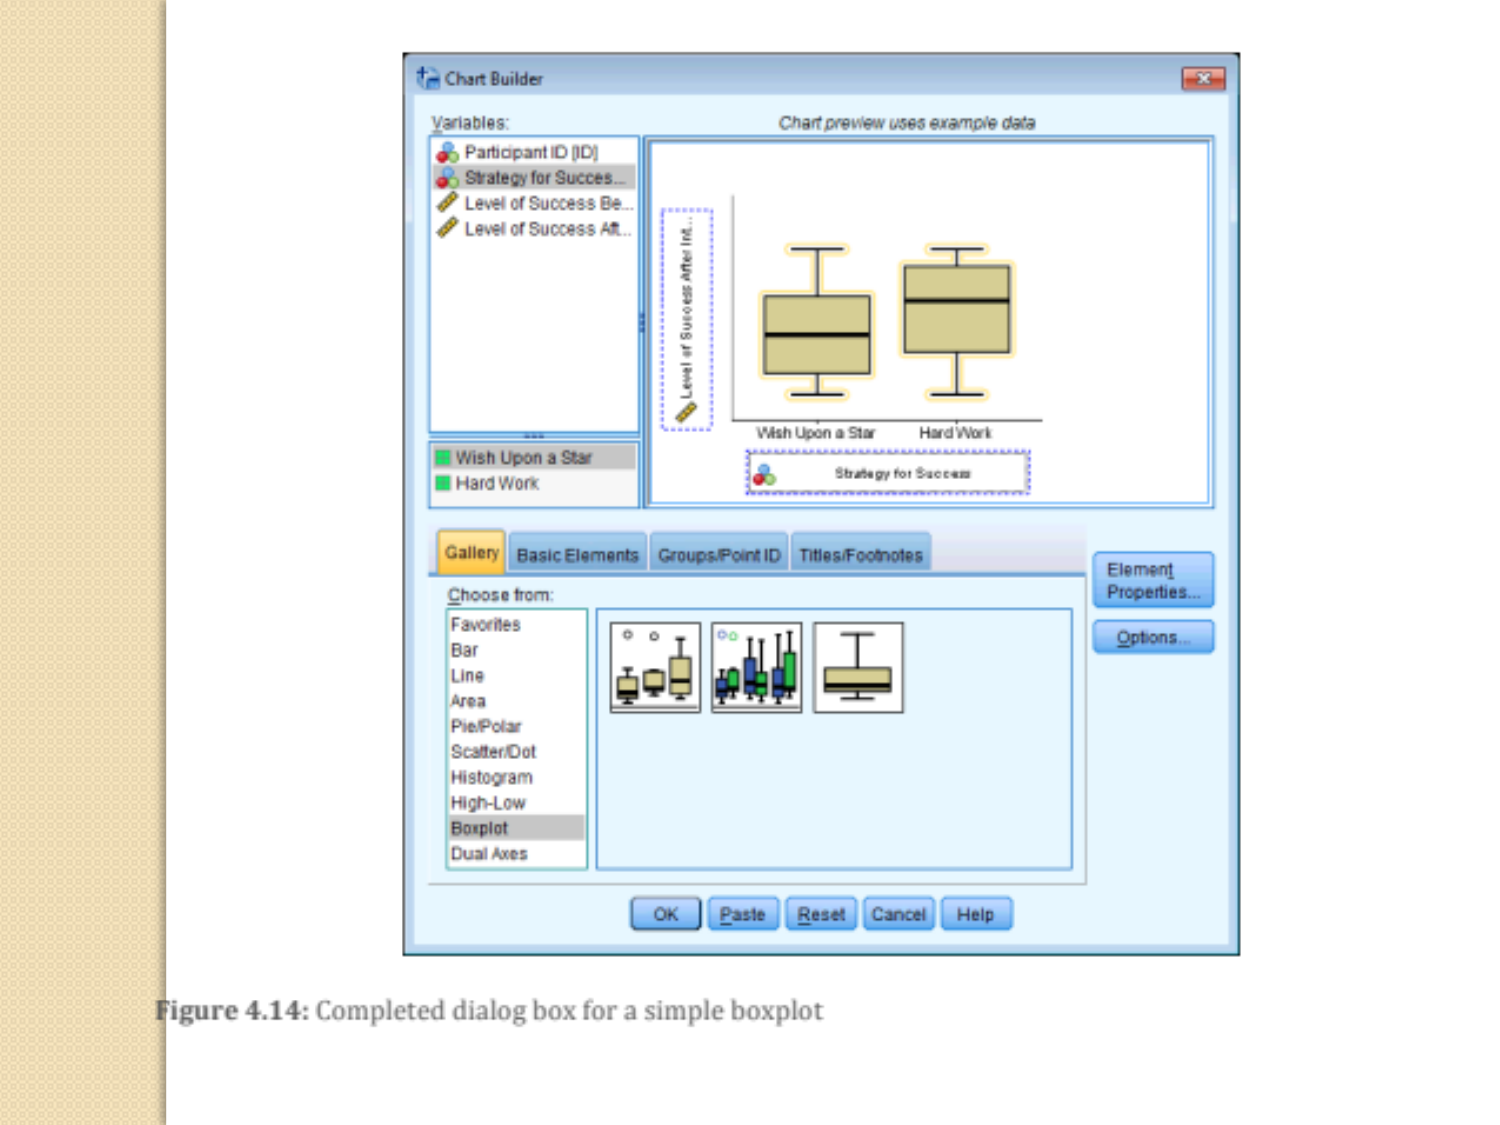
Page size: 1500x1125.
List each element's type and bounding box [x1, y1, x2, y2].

picture [153, 0, 1258, 1035]
